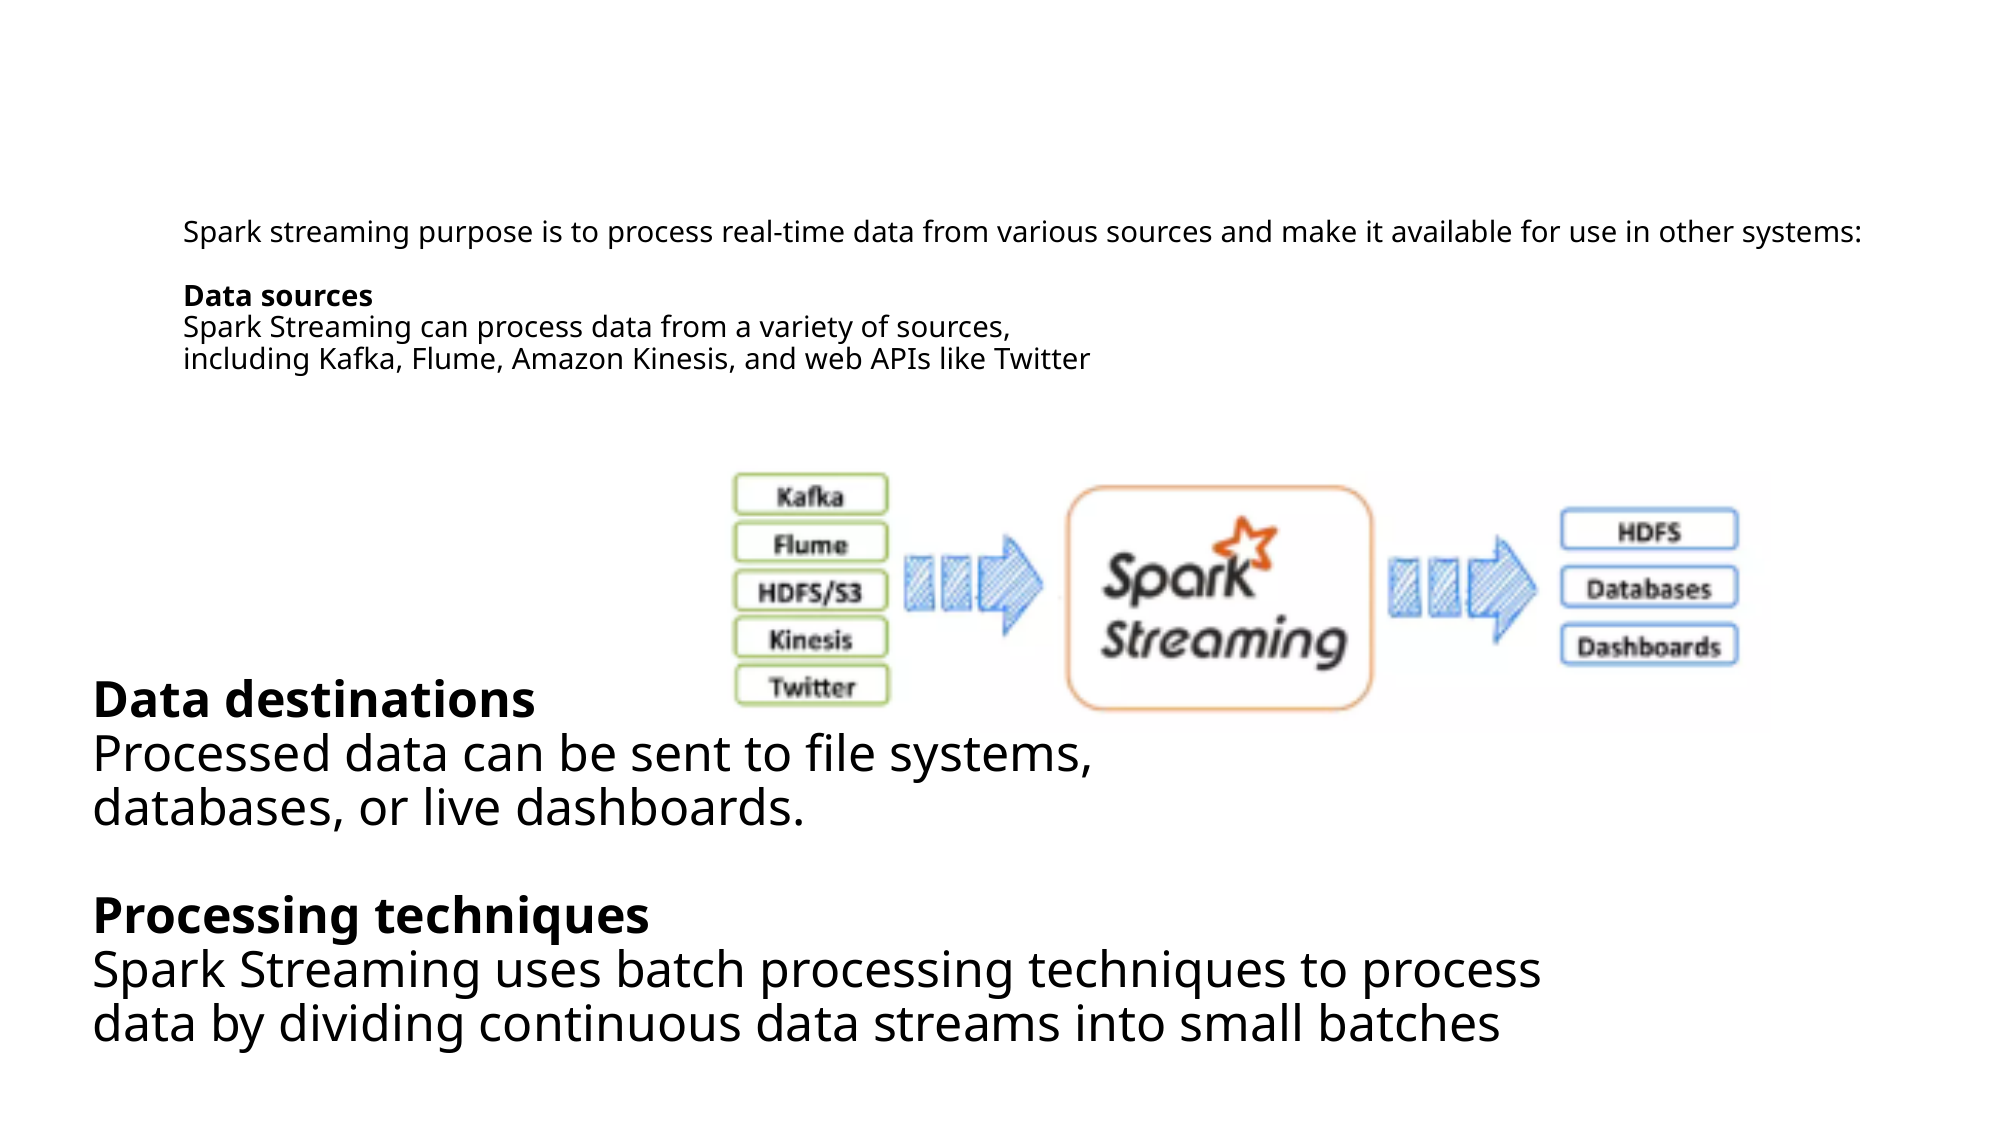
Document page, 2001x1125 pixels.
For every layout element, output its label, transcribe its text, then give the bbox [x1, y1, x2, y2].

text_box Data destinations Processed data can be sent to file systems, databases, or live dashboards. Processing techniques Spark Streaming uses batch processing techniques to process data by dividing continuous data streams into small batches [77, 792, 1895, 989]
picture [710, 448, 1771, 733]
title Spark streaming purpose is to process real-time data from various sources and make it available for use in other systems: Data sources Spark Streaming can process data from a variety of sources, including Kafka, Flume, Amazon Kinesis, and web APIs like Twitter [168, 203, 1894, 422]
